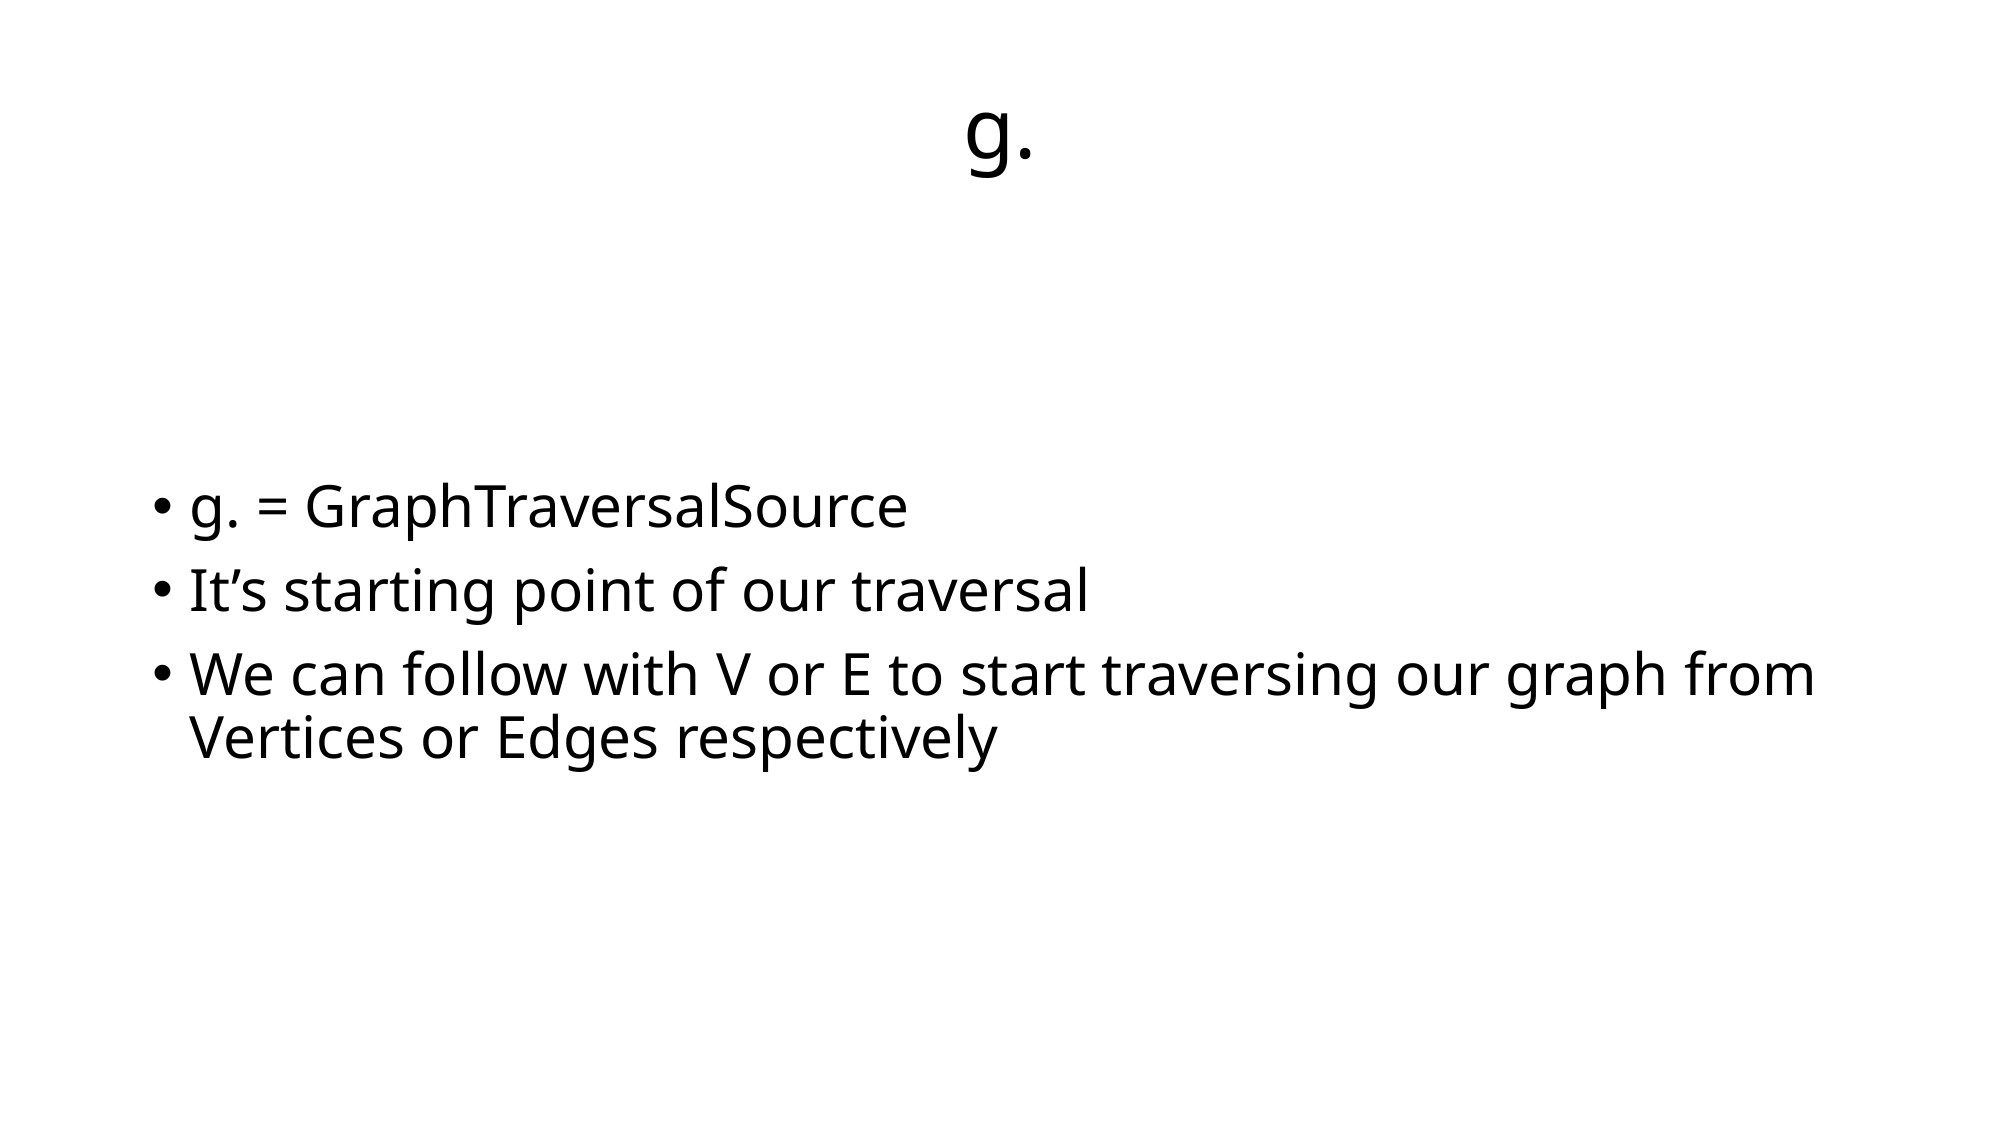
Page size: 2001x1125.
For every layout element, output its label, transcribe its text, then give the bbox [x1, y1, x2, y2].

title g. [137, 59, 1863, 204]
list g. = GraphTraversalSource It’s starting point of our traversal We can follow with V or E to start traversing our graph from Vertices or Edges respectively [137, 234, 1863, 1014]
